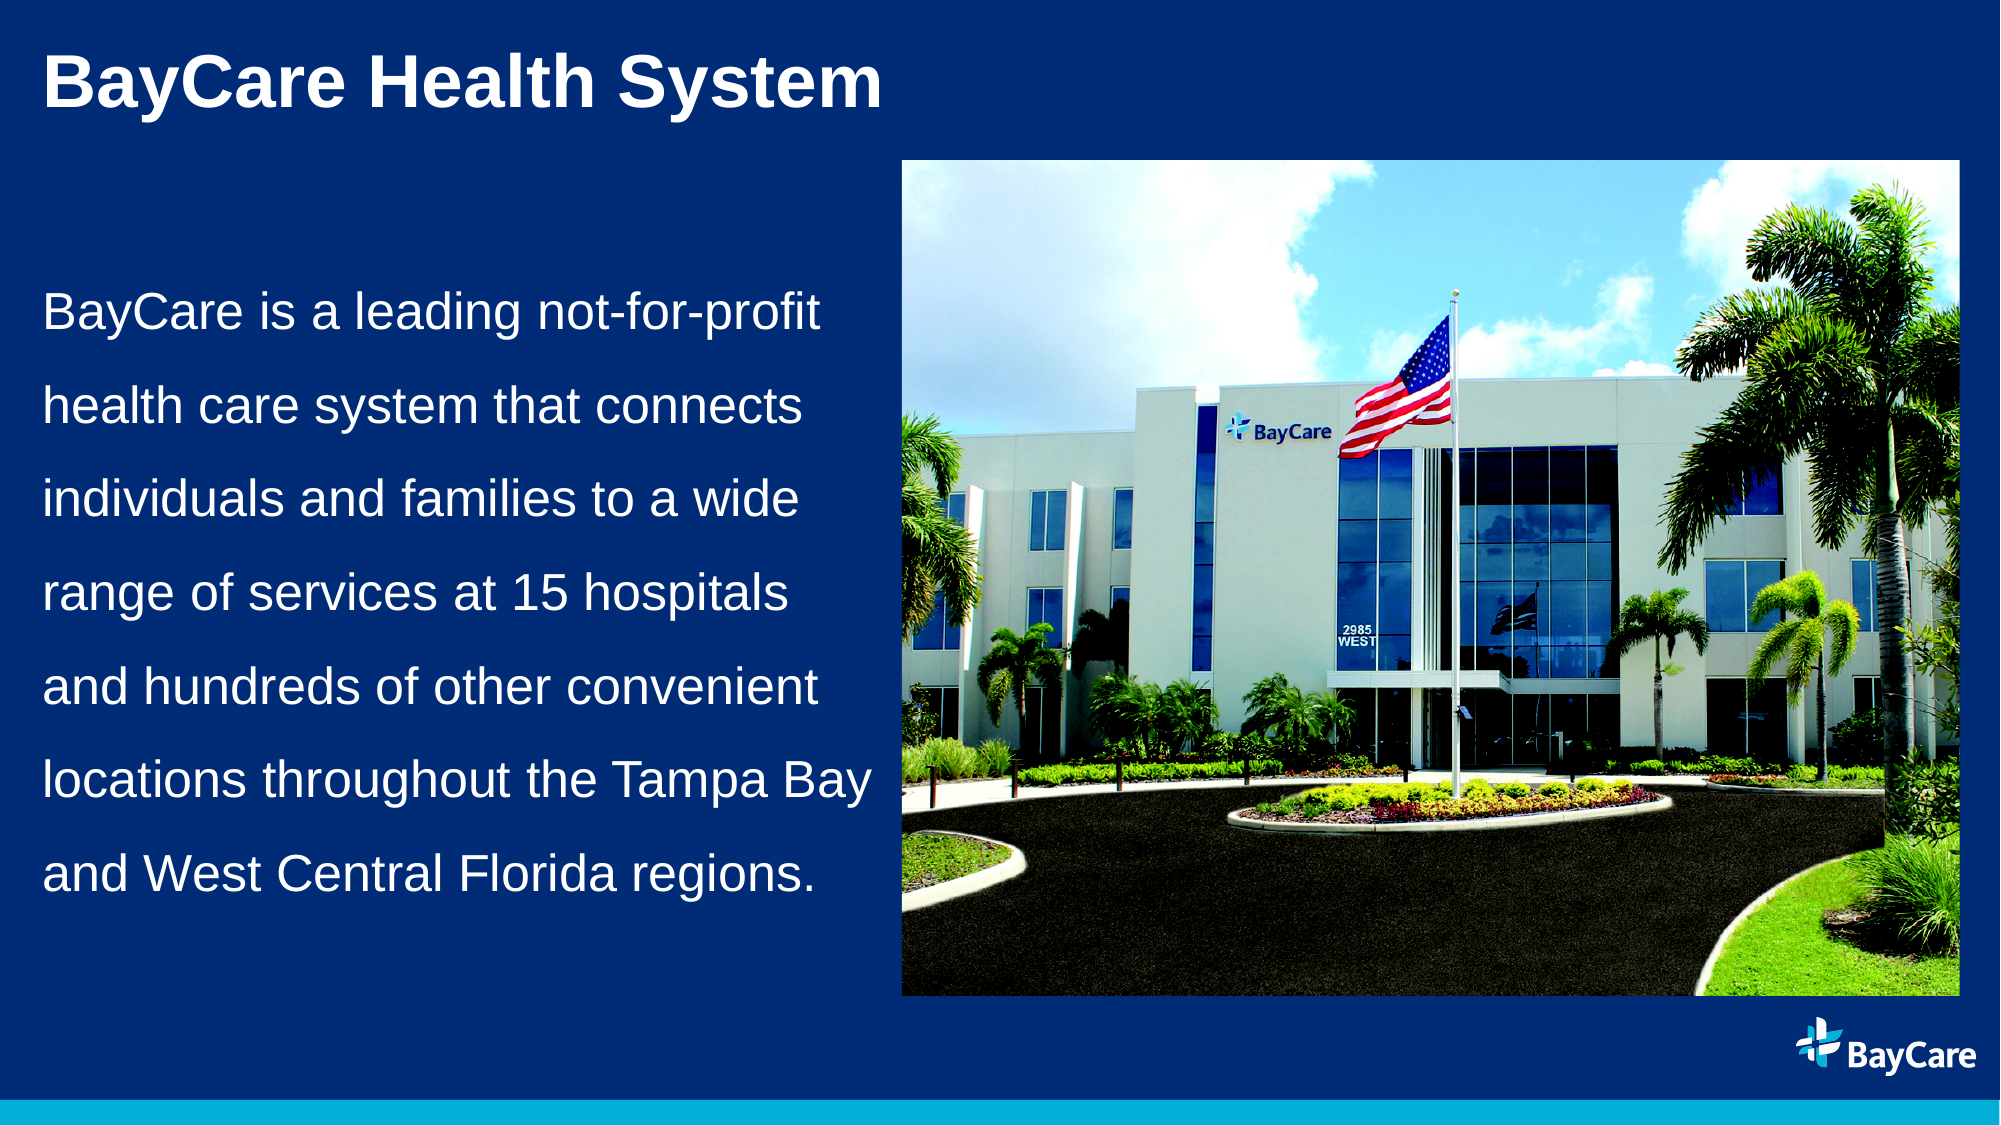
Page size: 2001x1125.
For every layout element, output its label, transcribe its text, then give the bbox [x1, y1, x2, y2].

picture [901, 159, 1960, 996]
title BayCare Health System [27, 0, 930, 132]
picture [1796, 1017, 1976, 1076]
list BayCare is a leading not-for-profit health care system that connects individuals and families to a wide range of services at 15 hospitals and hundreds of other convenient locations throughout the Tampa Bay and West Central Florida regions. [27, 238, 890, 864]
